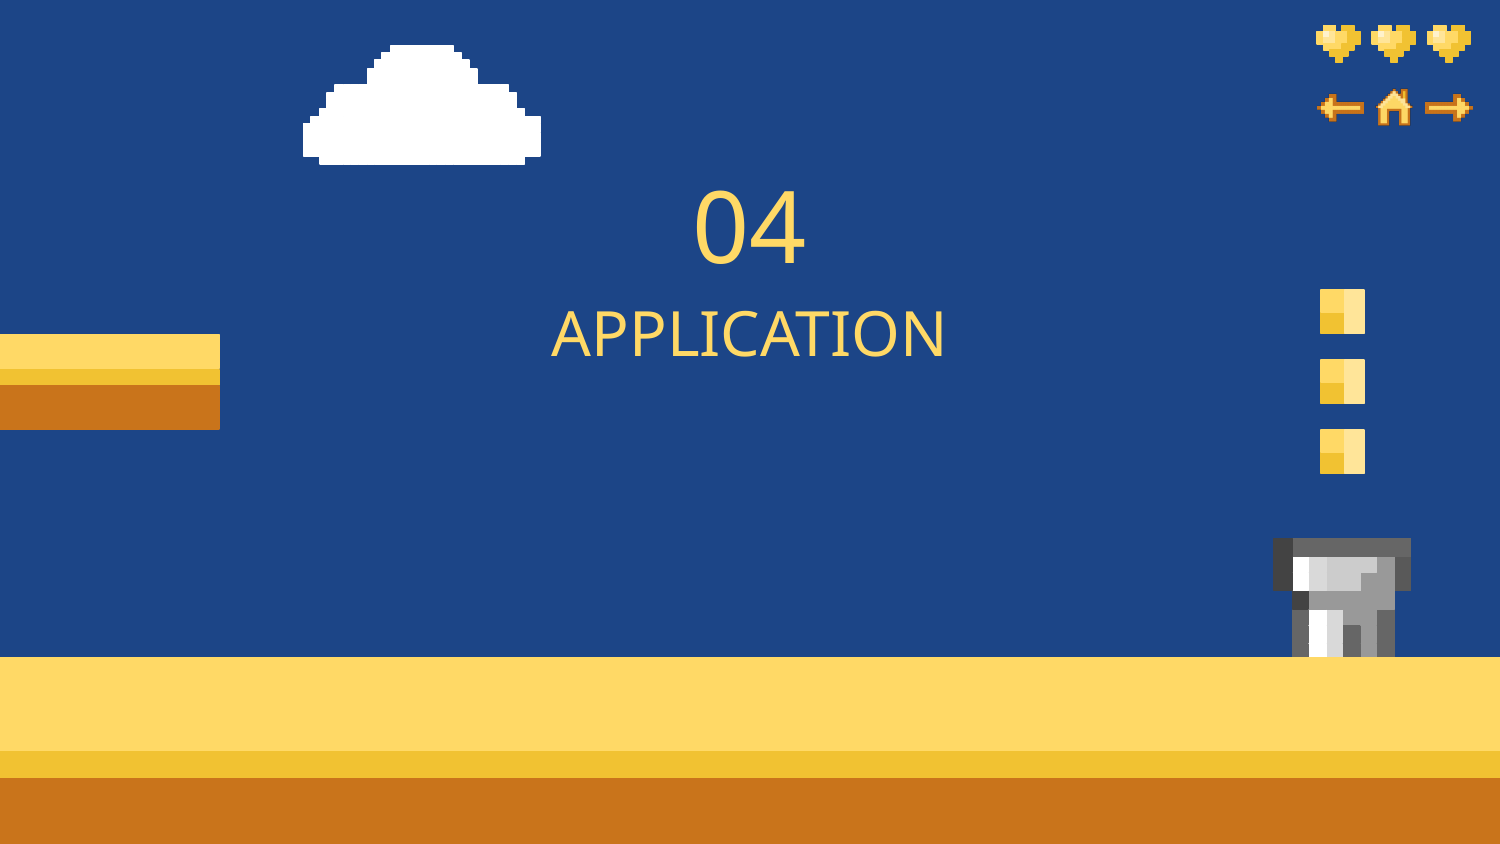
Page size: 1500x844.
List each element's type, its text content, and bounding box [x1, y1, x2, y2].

picture [1425, 92, 1473, 122]
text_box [1320, 429, 1365, 474]
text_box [1427, 25, 1471, 63]
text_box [1371, 25, 1416, 63]
picture [1316, 92, 1364, 122]
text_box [1316, 25, 1361, 63]
picture [1374, 88, 1413, 127]
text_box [1320, 289, 1365, 334]
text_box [1320, 359, 1365, 404]
title APPLICATION [218, 262, 1282, 401]
title 04 [51, 181, 1449, 299]
